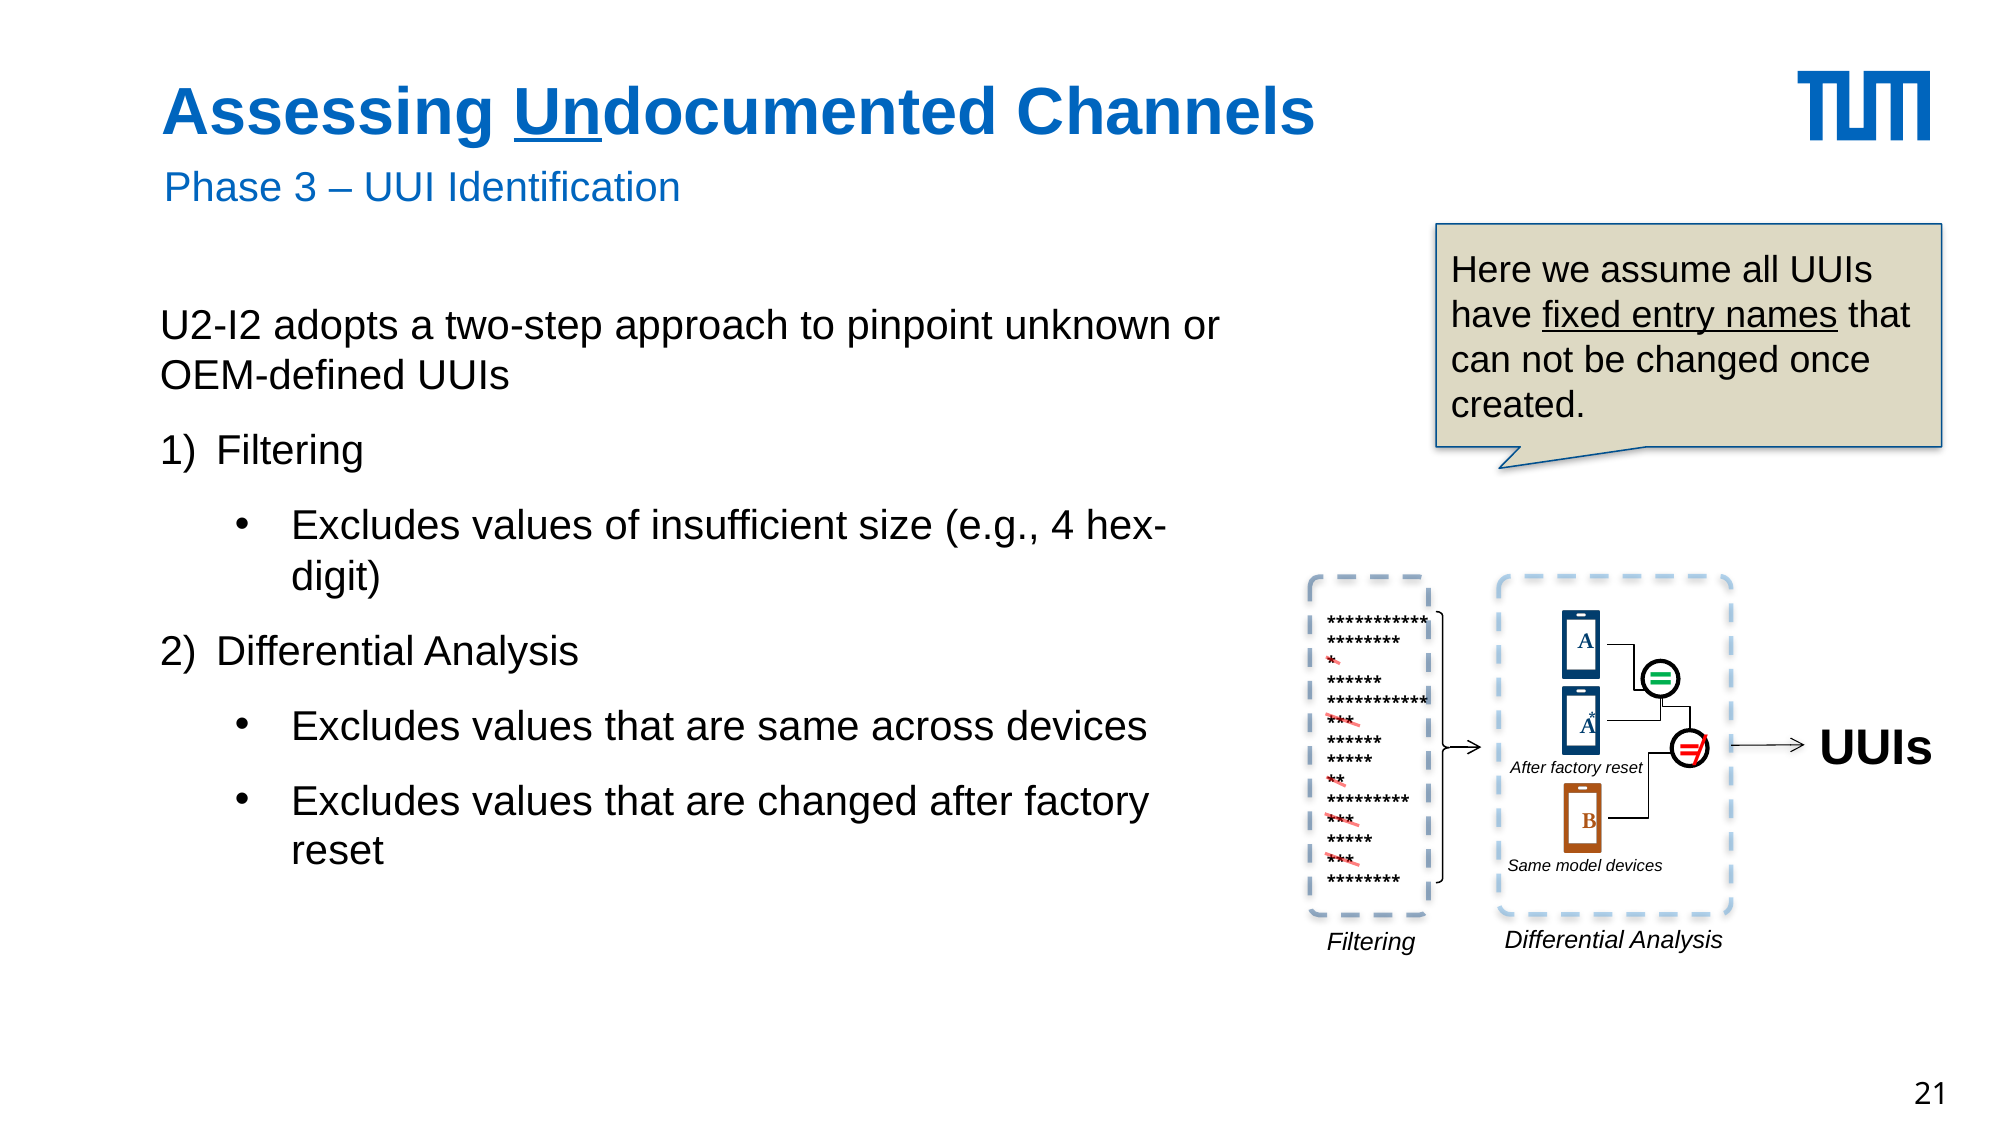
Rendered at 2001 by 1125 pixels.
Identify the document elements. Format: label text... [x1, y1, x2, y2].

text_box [1485, 607, 1732, 883]
text_box [1309, 909, 1428, 916]
text_box U2-I2 adopts a two-step approach to pinpoint unknown or OEM-defined UUIs Filtering Excludes values of insufficient size (e.g., 4 hex-digit) Differential Analysis Excludes values that are same across devices Excludes values that are changed after factory reset [145, 290, 1249, 881]
text_box Filtering [1312, 917, 1431, 963]
text_box Assessing Undocumented Channels [146, 60, 1681, 156]
text_box [1497, 575, 1732, 606]
slide_number 21 [1482, 1065, 1950, 1125]
text_box [1497, 889, 1732, 916]
text_box [1309, 575, 1430, 604]
text_box Here we assume all UUIs have fixed entry names that can not be changed once created. [1435, 223, 1943, 470]
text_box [1311, 603, 1482, 903]
text_box UUIs [1804, 707, 1948, 783]
text_box Phase 3 – UUI Identification [149, 156, 1275, 217]
text_box Differential Analysis [1484, 916, 1744, 962]
